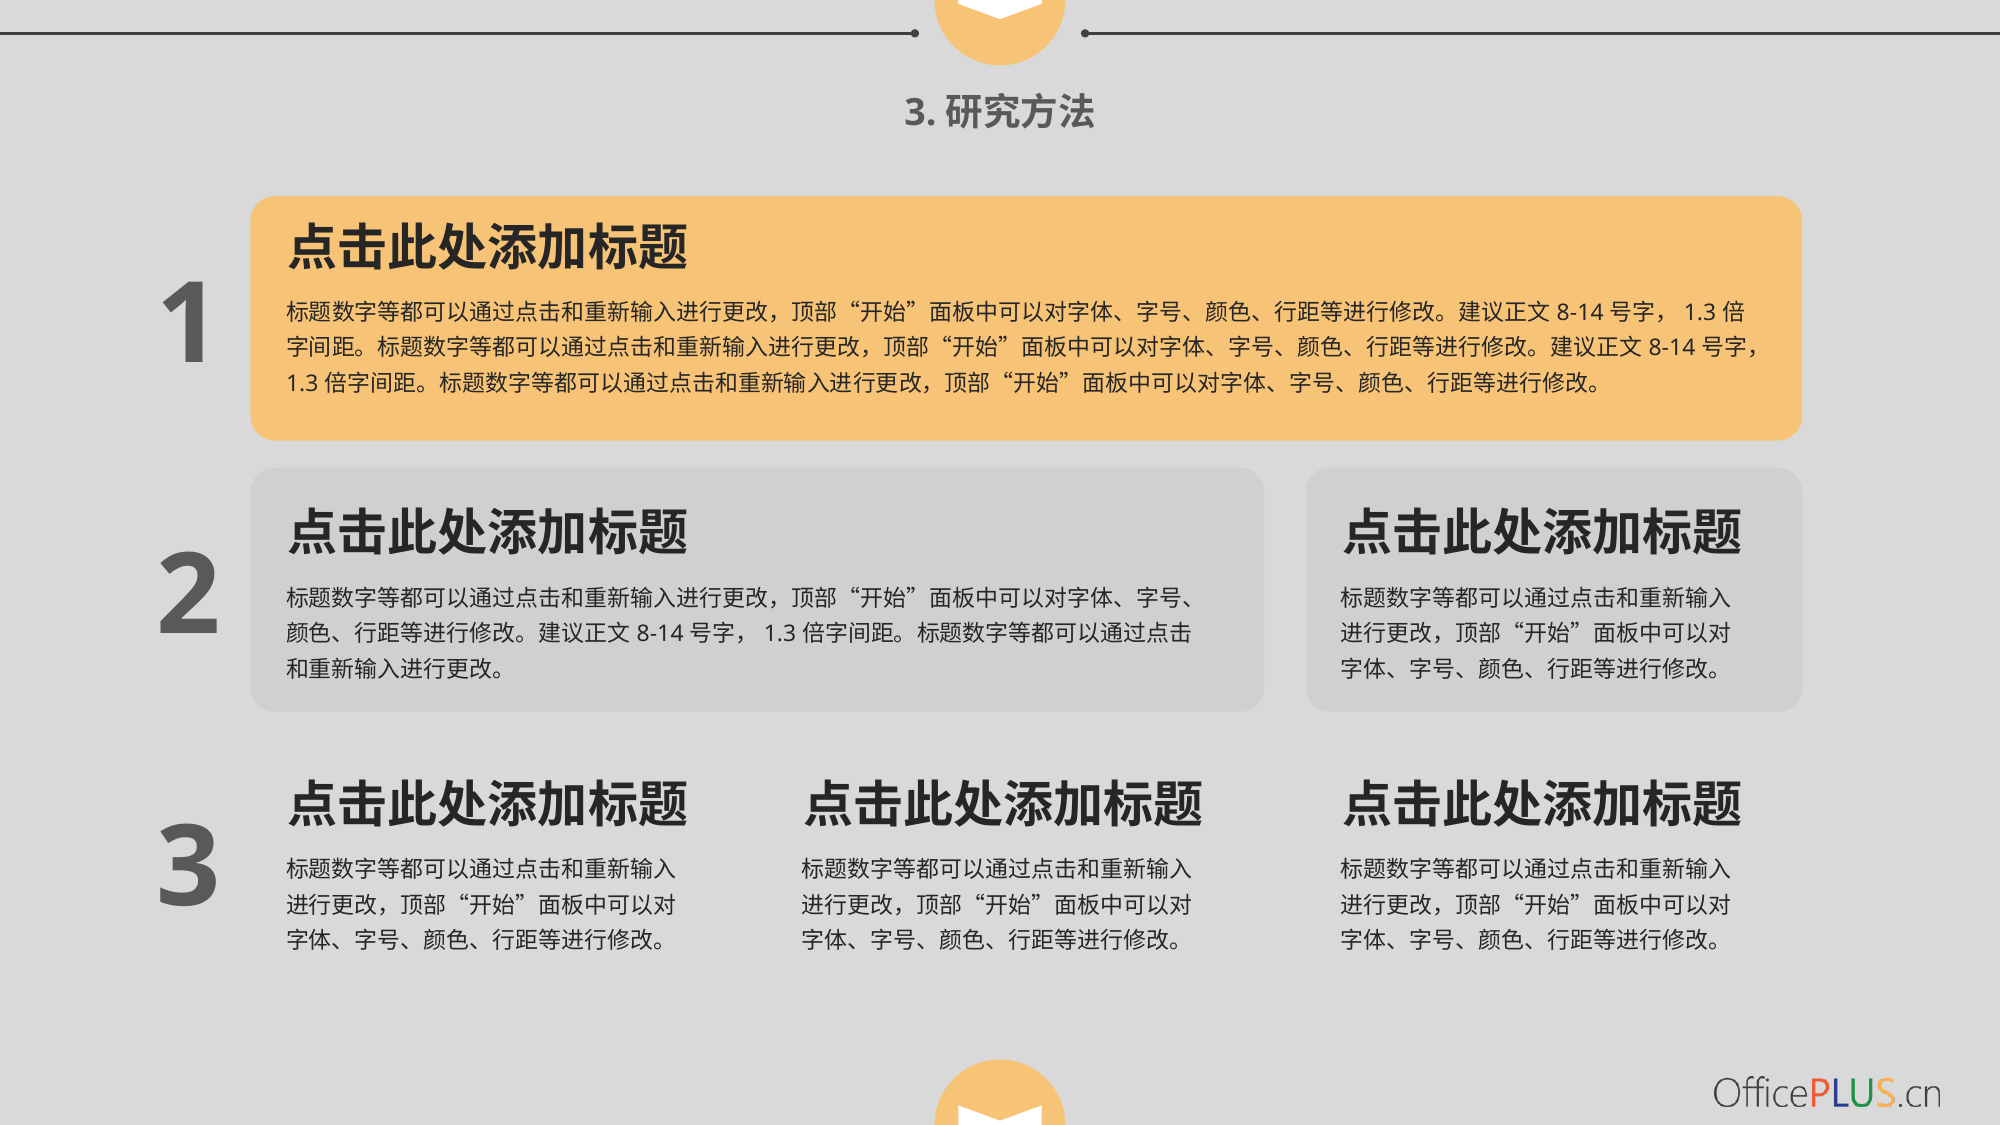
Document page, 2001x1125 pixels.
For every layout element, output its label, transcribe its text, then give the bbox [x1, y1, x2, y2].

text_box 标题数字等都可以通过点击和重新输入进行更改，顶部“开始”面板中可以对字体、字号、颜色、行距等进行修改。 [786, 838, 1214, 961]
text_box [766, 737, 1266, 985]
text_box 2 [141, 514, 224, 664]
text_box 标题数字等都可以通过点击和重新输入进行更改，顶部“开始”面板中可以对字体、字号、颜色、行距等进行修改。 [271, 838, 699, 961]
text_box 3.研究方法 [825, 80, 1175, 141]
text_box [249, 195, 1804, 442]
text_box 点击此处添加标题 [273, 764, 748, 840]
text_box 点击此处添加标题 [788, 764, 1263, 840]
text_box 点击此处添加标题 [1327, 764, 1803, 840]
text_box 1 [141, 242, 224, 393]
text_box [1304, 466, 1804, 713]
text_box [934, 1059, 1066, 1125]
text_box 点击此处添加标题 [1327, 493, 1803, 569]
text_box 标题数字等都可以通过点击和重新输入进行更改，顶部“开始”面板中可以对字体、字号、颜色、行距等进行修改。建议正文8-14号字，1.3倍字间距。标题数字等都可以通过点击和重新输入进行更改，顶部“开始”面板中可以对字体、字号、颜色、行距等进行修改。建议正文8-14号字，1.3倍字间距。标题数字等都可以通过点击和重新输入进行更改，顶部“开始”面板中可以对字体、字号、颜色、行距等进行修改。 [271, 281, 1771, 404]
text_box 标题数字等都可以通过点击和重新输入进行更改，顶部“开始”面板中可以对字体、字号、颜色、行距等进行修改。 [1326, 838, 1753, 961]
text_box [1304, 737, 1804, 985]
text_box [249, 466, 1266, 713]
text_box [249, 737, 748, 985]
text_box 标题数字等都可以通过点击和重新输入进行更改，顶部“开始”面板中可以对字体、字号、颜色、行距等进行修改。建议正文8-14号字，1.3倍字间距。标题数字等都可以通过点击和重新输入进行更改。 [271, 567, 1209, 690]
text_box 点击此处添加标题 [273, 207, 748, 281]
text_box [934, 0, 1066, 66]
text_box 点击此处添加标题 [273, 493, 748, 567]
picture [1714, 1076, 1940, 1107]
text_box 3 [141, 785, 224, 936]
text_box 标题数字等都可以通过点击和重新输入进行更改，顶部“开始”面板中可以对字体、字号、颜色、行距等进行修改。 [1326, 567, 1753, 690]
